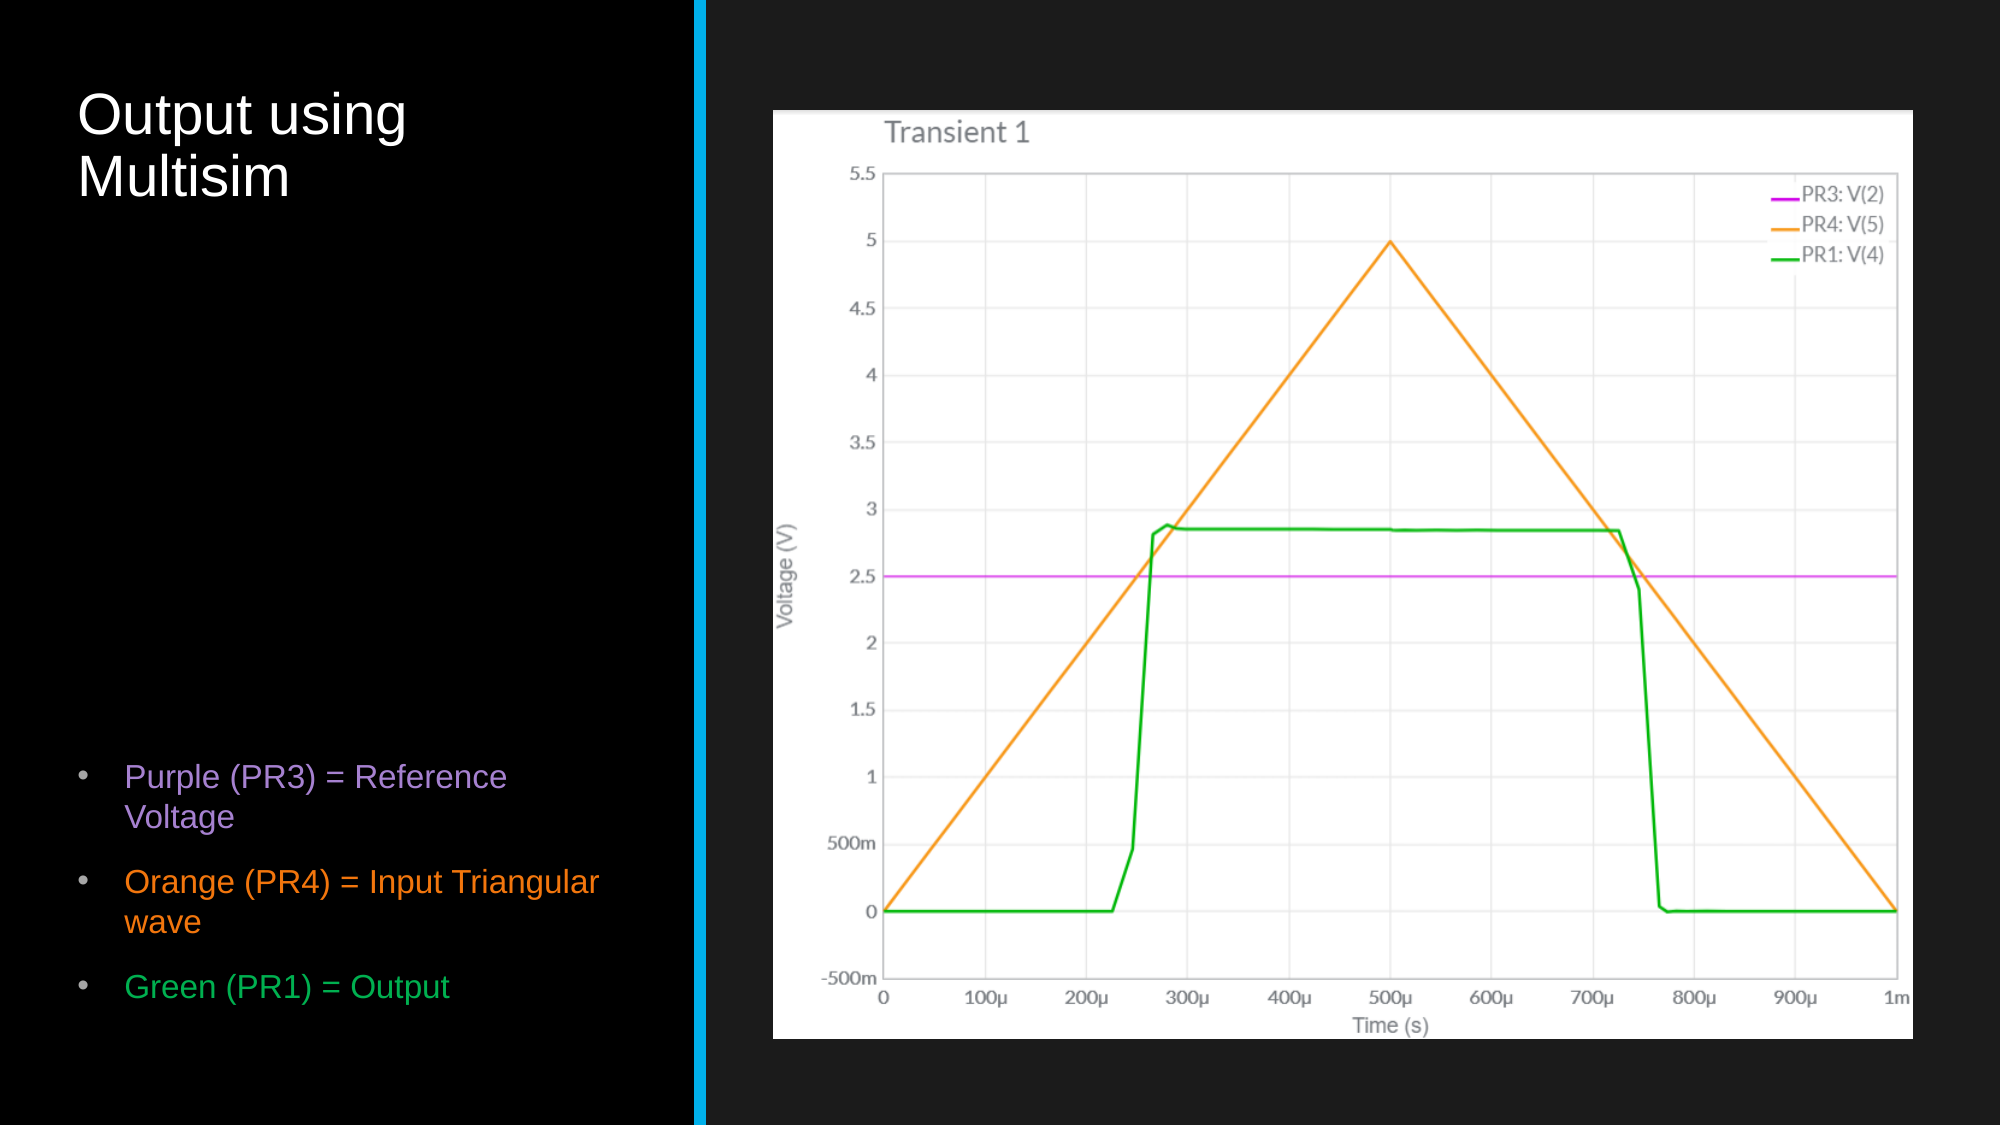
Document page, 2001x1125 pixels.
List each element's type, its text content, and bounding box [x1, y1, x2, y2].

title Output using Multisim [62, 76, 638, 339]
list Purple (PR3) = Reference Voltage Orange (PR4) = Input Triangular wave Green (PR1) = Output [62, 676, 638, 1013]
picture [773, 110, 1913, 1039]
